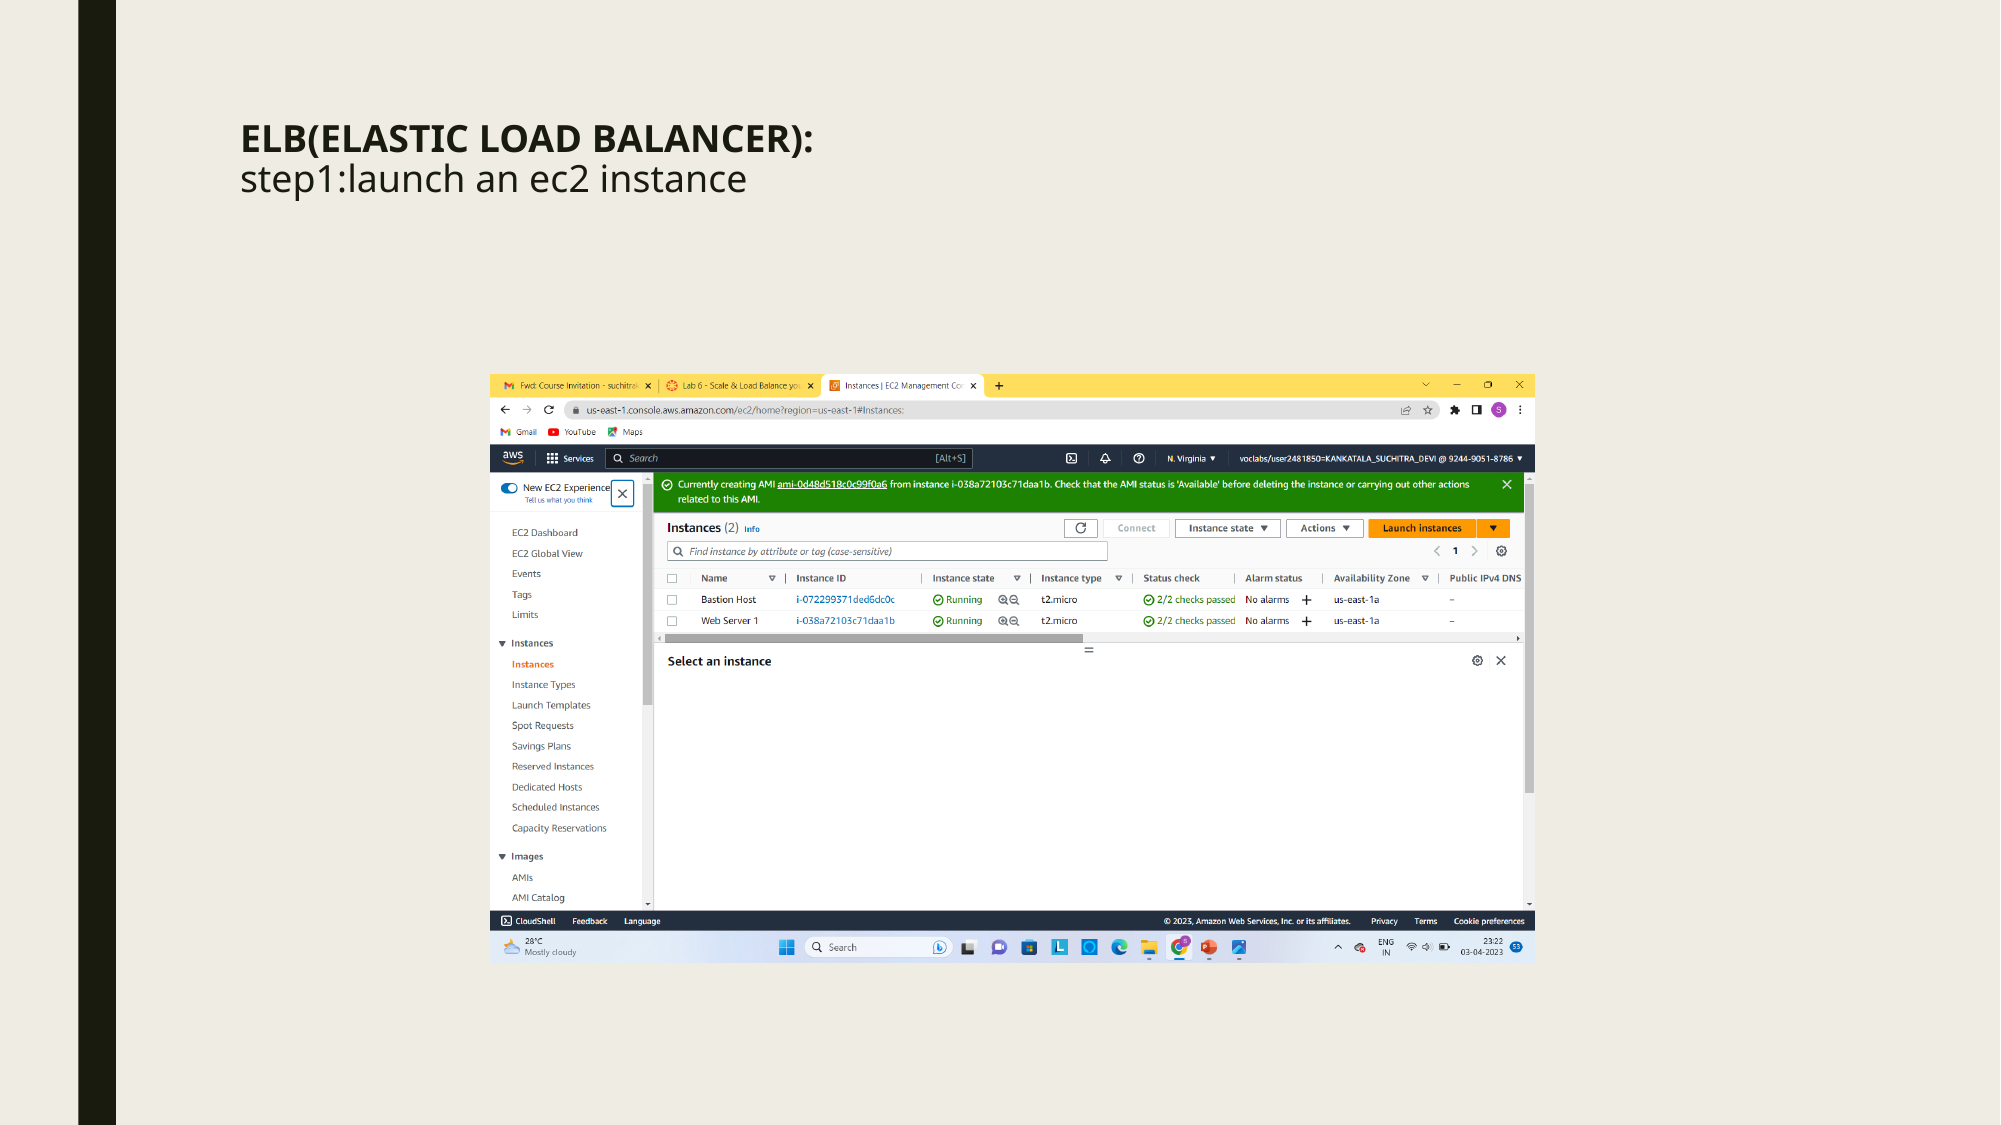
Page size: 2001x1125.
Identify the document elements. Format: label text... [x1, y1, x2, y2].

title ELB(ELASTIC LOAD BALANCER): step1:launch an ec2 instance [225, 112, 1800, 357]
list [490, 374, 1535, 963]
